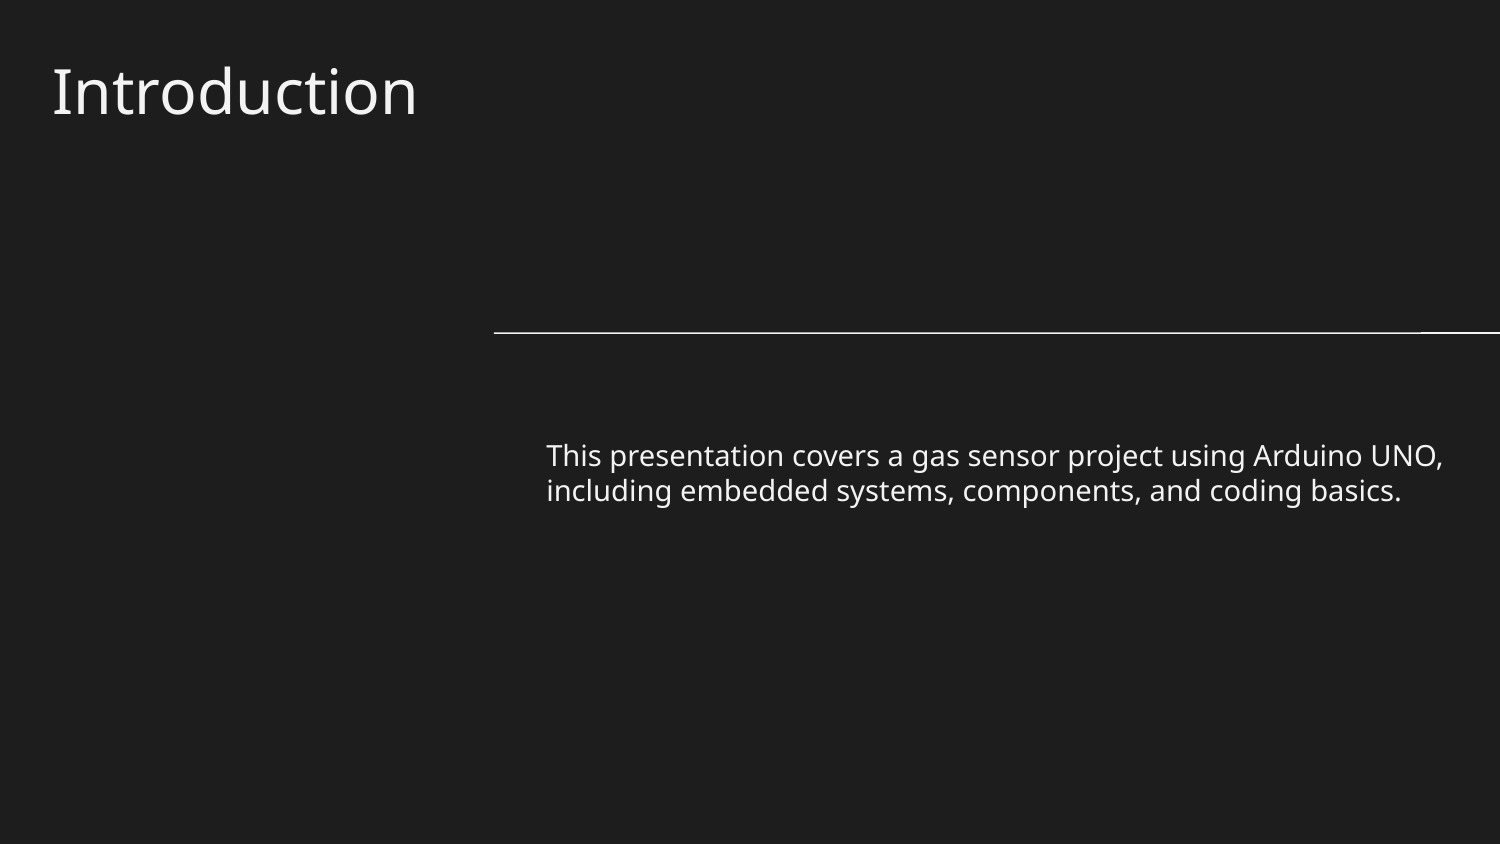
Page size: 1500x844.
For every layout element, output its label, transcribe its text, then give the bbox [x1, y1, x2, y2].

title Introduction [37, 37, 1463, 152]
subtitle This presentation covers a gas sensor project using Arduino UNO, including embedded systems, components, and coding basics. [493, 421, 1463, 807]
